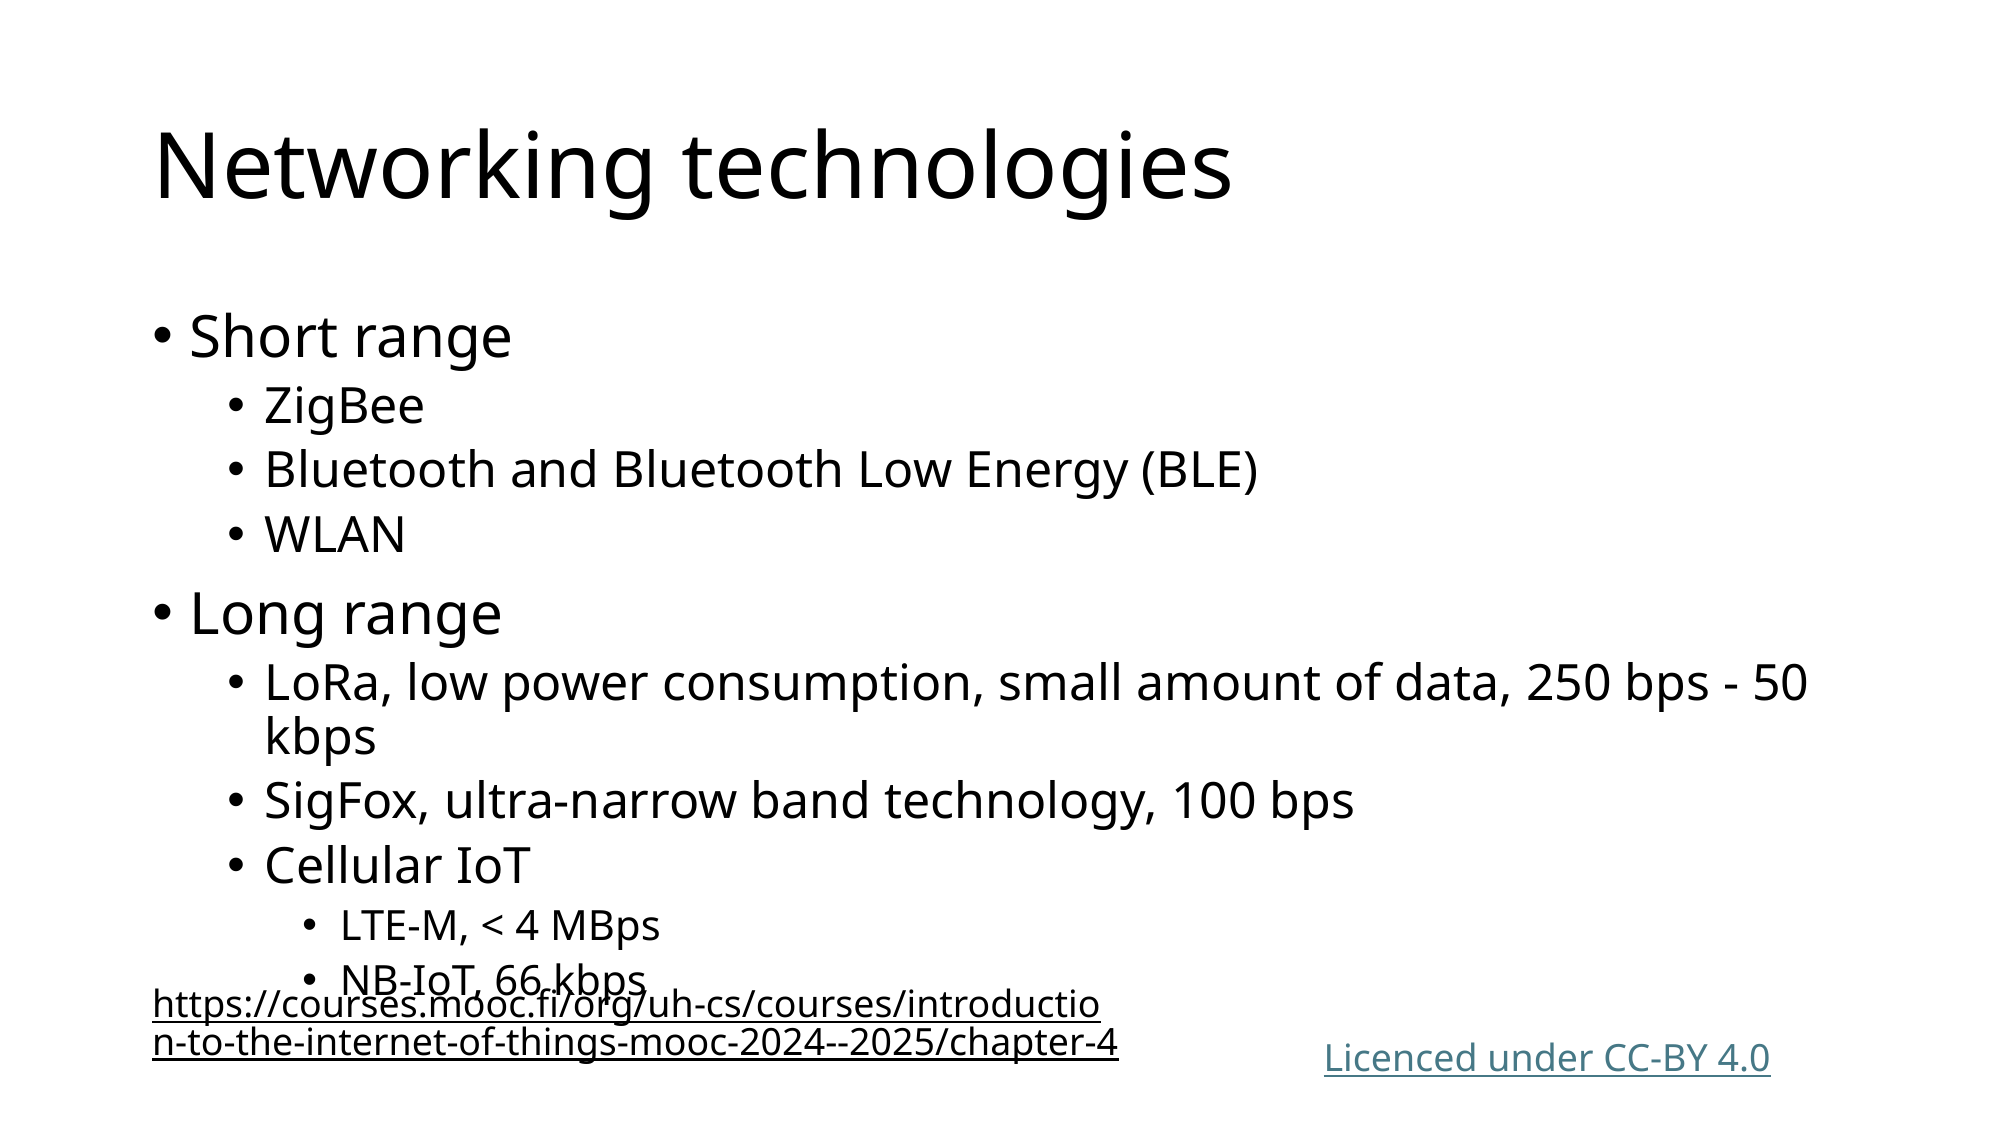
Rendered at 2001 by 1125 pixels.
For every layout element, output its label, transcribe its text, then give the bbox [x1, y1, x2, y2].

title Networking technologies [137, 59, 1863, 278]
text_box Licenced under CC-BY 4.0 [1308, 1026, 1831, 1093]
list Short range ZigBee Bluetooth and Bluetooth Low Energy (BLE) WLAN Long range LoRa, low power consumption, small amount of data, 250 bps - 50 kbps SigFox, ultra-narrow band technology, 100 bps Cellular IoT LTE-M, < 4 MBps NB-IoT, 66 kbps [137, 299, 1863, 1014]
text_box https://courses.mooc.fi/org/uh-cs/courses/introduction-to-the-internet-of-things-mooc-2024--2025/chapter-4 [137, 972, 1138, 1084]
